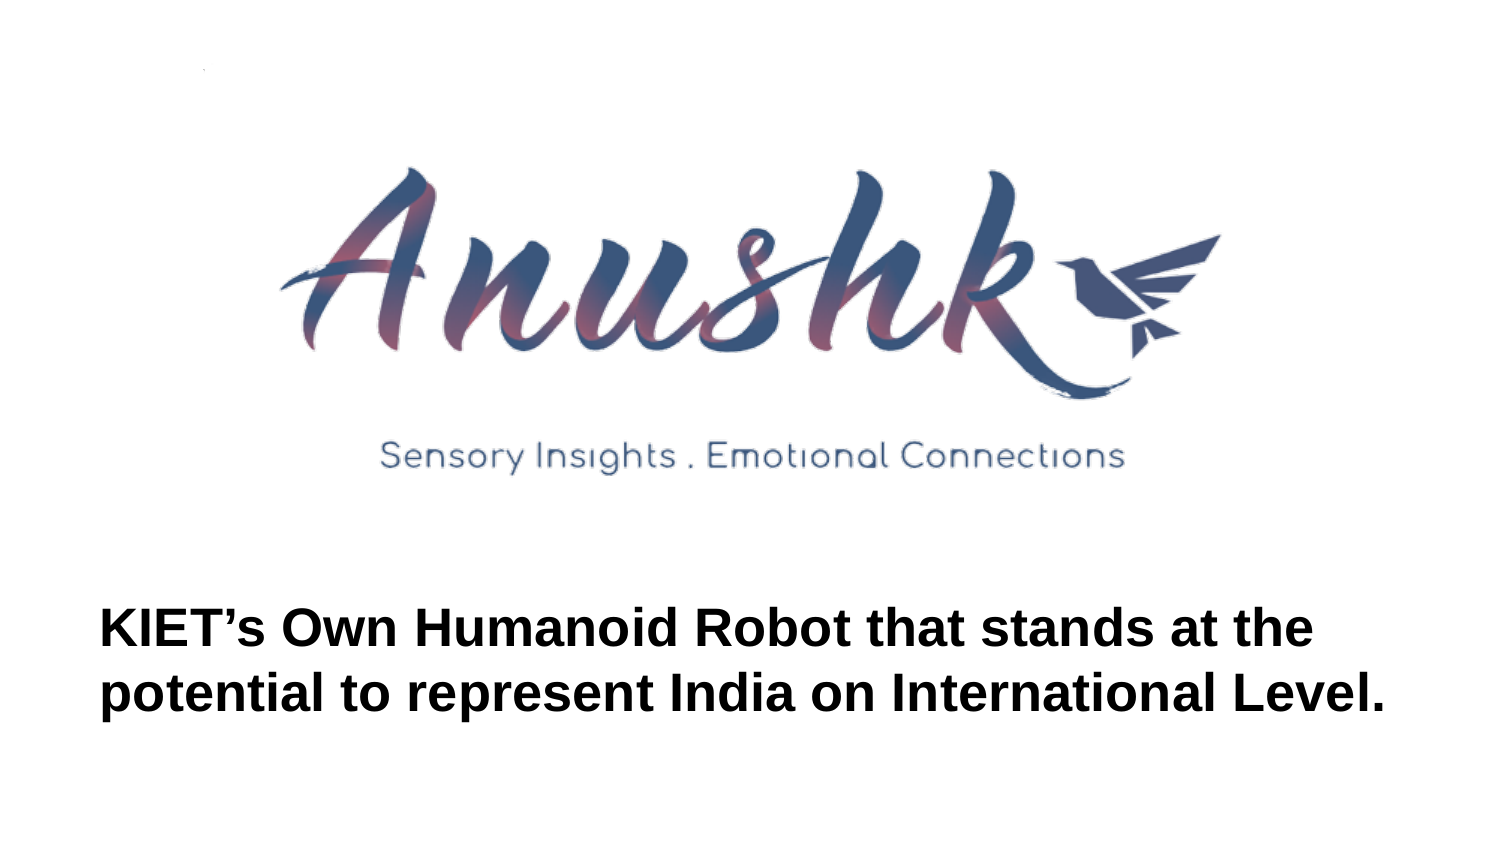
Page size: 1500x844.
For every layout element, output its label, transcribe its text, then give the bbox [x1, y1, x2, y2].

text_box KIET’s Own Humanoid Robot that stands at the potential to represent India on International Level. [84, 577, 1449, 738]
picture [203, 62, 1330, 561]
